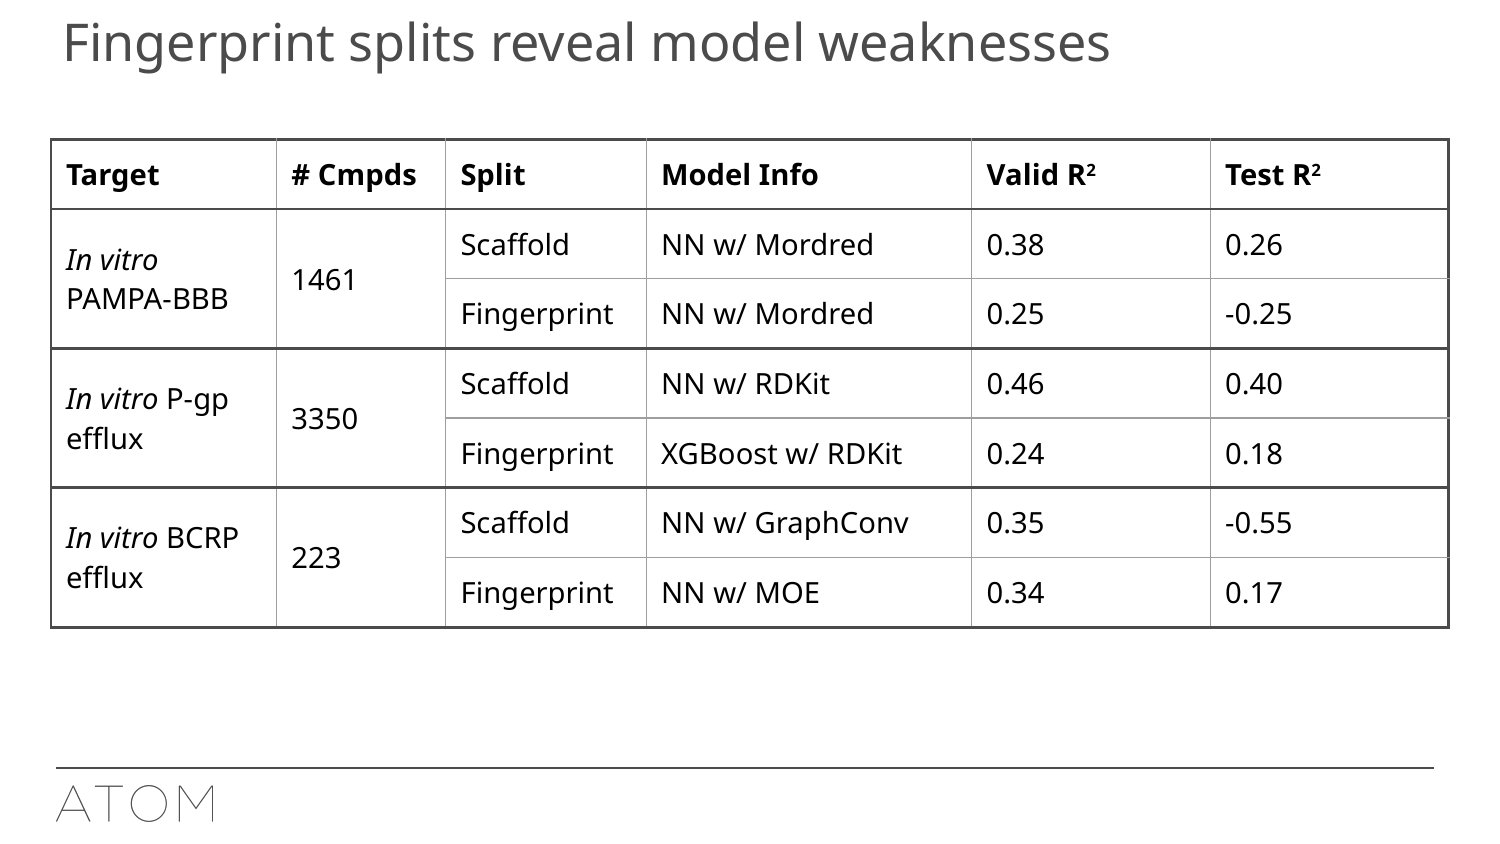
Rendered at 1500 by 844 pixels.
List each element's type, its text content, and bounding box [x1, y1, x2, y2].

table_cell 0.25 [972, 279, 1210, 347]
table_cell 0.40 [1211, 350, 1447, 417]
picture [56, 785, 213, 822]
table_cell 0.34 [972, 558, 1210, 626]
table_cell 0.46 [972, 350, 1210, 417]
table_cell In vitro BCRP efflux [52, 489, 276, 626]
table_cell NN w/ Mordred [647, 210, 971, 278]
table_cell 1461 [277, 210, 445, 347]
table_header Target [52, 141, 276, 208]
table_cell 0.38 [972, 210, 1210, 278]
table_header # Cmpds [277, 141, 445, 208]
table_cell 0.18 [1211, 419, 1447, 486]
table_cell Fingerprint [446, 419, 646, 486]
table_cell In vitro P-gp efflux [52, 350, 276, 486]
table_header Model Info [647, 141, 971, 208]
title Fingerprint splits reveal model weaknesses [51, 0, 1449, 92]
table_cell 0.26 [1211, 210, 1447, 278]
table_cell -0.55 [1211, 489, 1447, 557]
table_header Test R2 [1211, 141, 1447, 208]
table_cell 223 [277, 489, 445, 626]
table_cell NN w/ Mordred [647, 279, 971, 347]
table_cell 3350 [277, 350, 445, 486]
table_cell XGBoost w/ RDKit [647, 419, 971, 486]
table_cell Scaffold [446, 350, 646, 417]
table_cell 0.17 [1211, 558, 1447, 626]
table_header Valid R2 [972, 141, 1210, 208]
table_cell Fingerprint [446, 558, 646, 626]
table_cell NN w/ RDKit [647, 350, 971, 417]
table_cell -0.25 [1211, 279, 1447, 347]
table_cell Scaffold [446, 489, 646, 557]
table_cell In vitro PAMPA-BBB [52, 210, 276, 347]
table_cell 0.24 [972, 419, 1210, 486]
table_cell NN w/ GraphConv [647, 489, 971, 557]
table_cell Scaffold [446, 210, 646, 278]
table_header Split [446, 141, 646, 208]
table_cell NN w/ MOE [647, 558, 971, 626]
table_cell 0.35 [972, 489, 1210, 557]
table_cell Fingerprint [446, 279, 646, 347]
